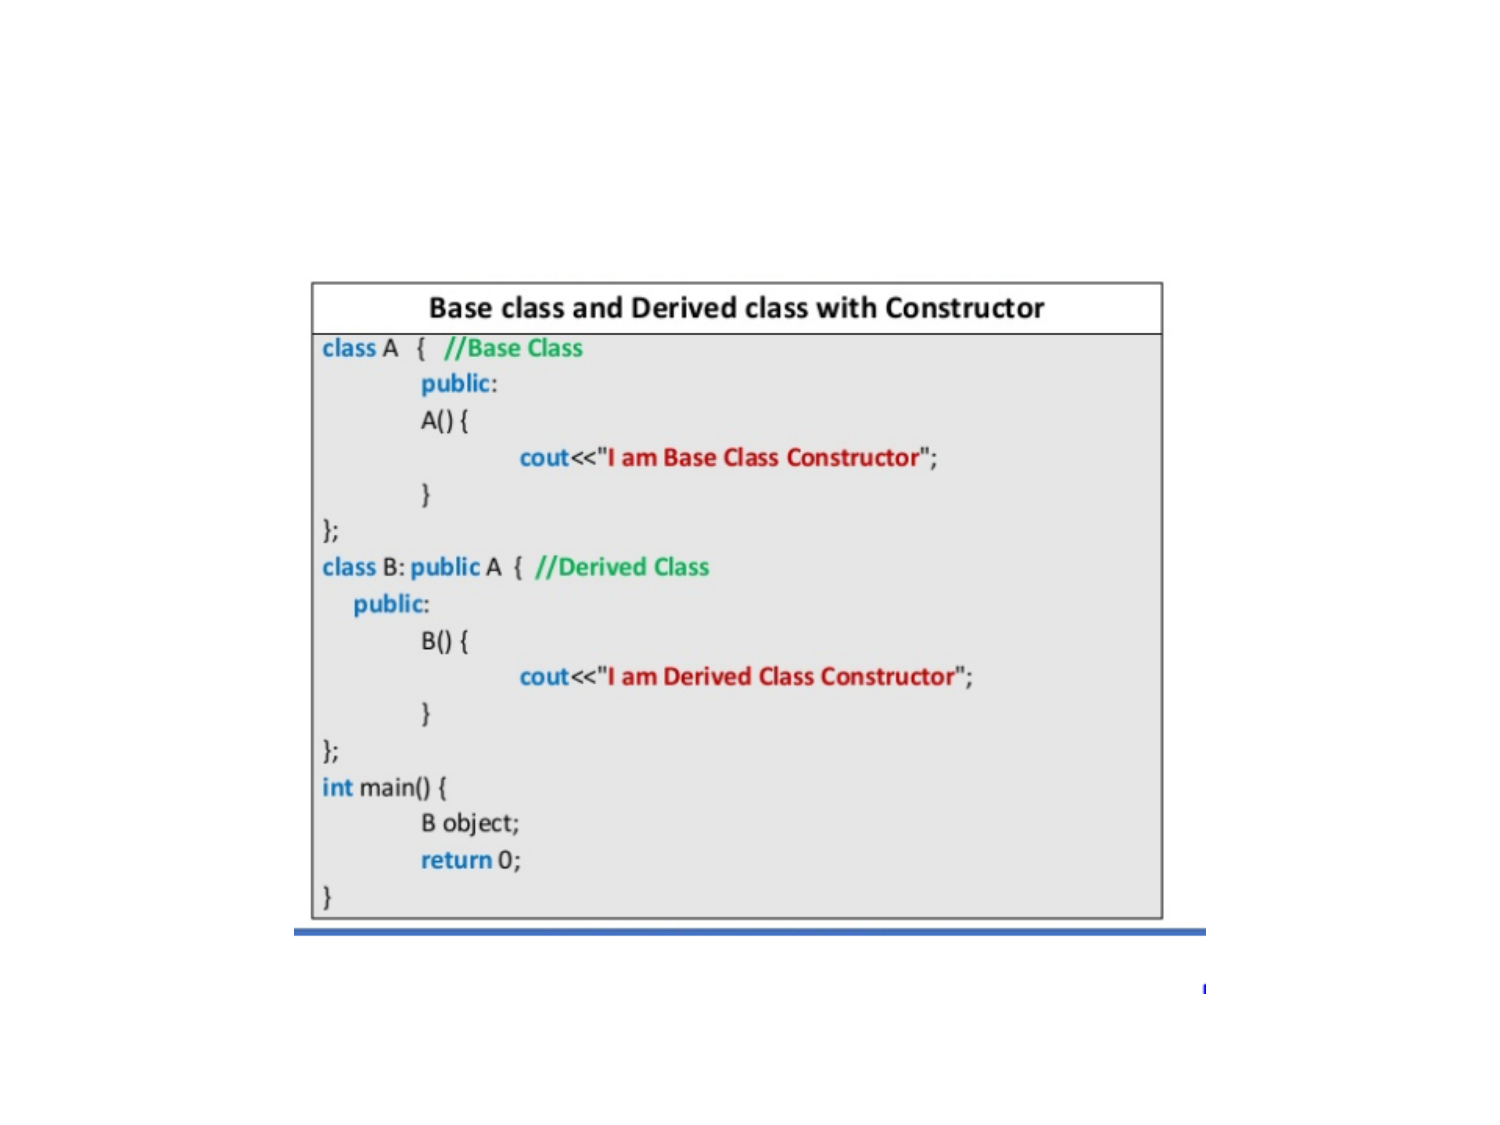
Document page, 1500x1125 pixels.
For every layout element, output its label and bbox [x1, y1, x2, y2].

list [294, 274, 1206, 994]
